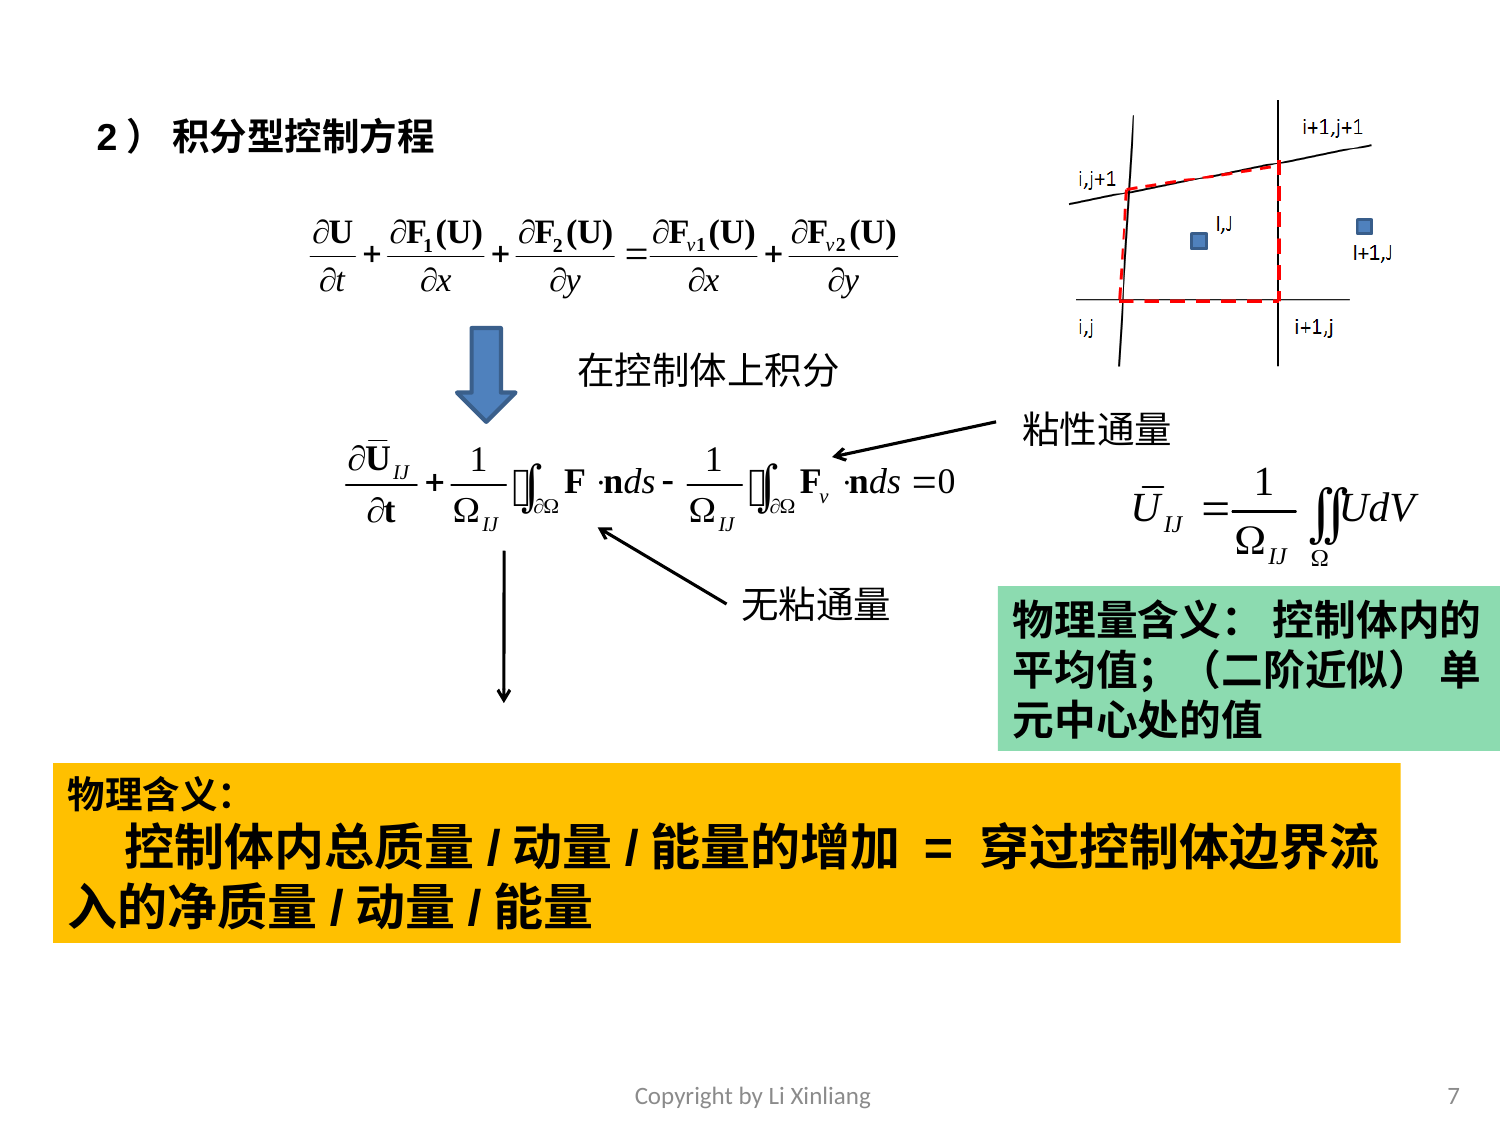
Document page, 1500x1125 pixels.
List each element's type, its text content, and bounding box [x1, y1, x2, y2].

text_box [1127, 455, 1429, 574]
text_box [831, 421, 997, 458]
text_box 在控制体上积分 [562, 339, 938, 400]
text_box 2） 积分型控制方程 [81, 105, 1014, 166]
picture [1019, 81, 1429, 399]
slide_number 7 [1125, 1065, 1475, 1125]
text_box 粘性通量 [1007, 398, 1325, 459]
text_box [597, 527, 727, 605]
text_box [339, 433, 962, 540]
text_box 无粘通量 [726, 574, 1032, 634]
text_box [455, 325, 518, 424]
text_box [304, 210, 906, 305]
text_box 物理量含义： 控制体内的平均值；（二阶近似） 单元中心处的值 [997, 586, 1500, 751]
footer Copyright by Li Xinliang [515, 1065, 991, 1125]
text_box 物理含义： 控制体内总质量/动量/能量的增加 = 穿过控制体边界流入的净质量/动量/能量 [53, 763, 1401, 943]
